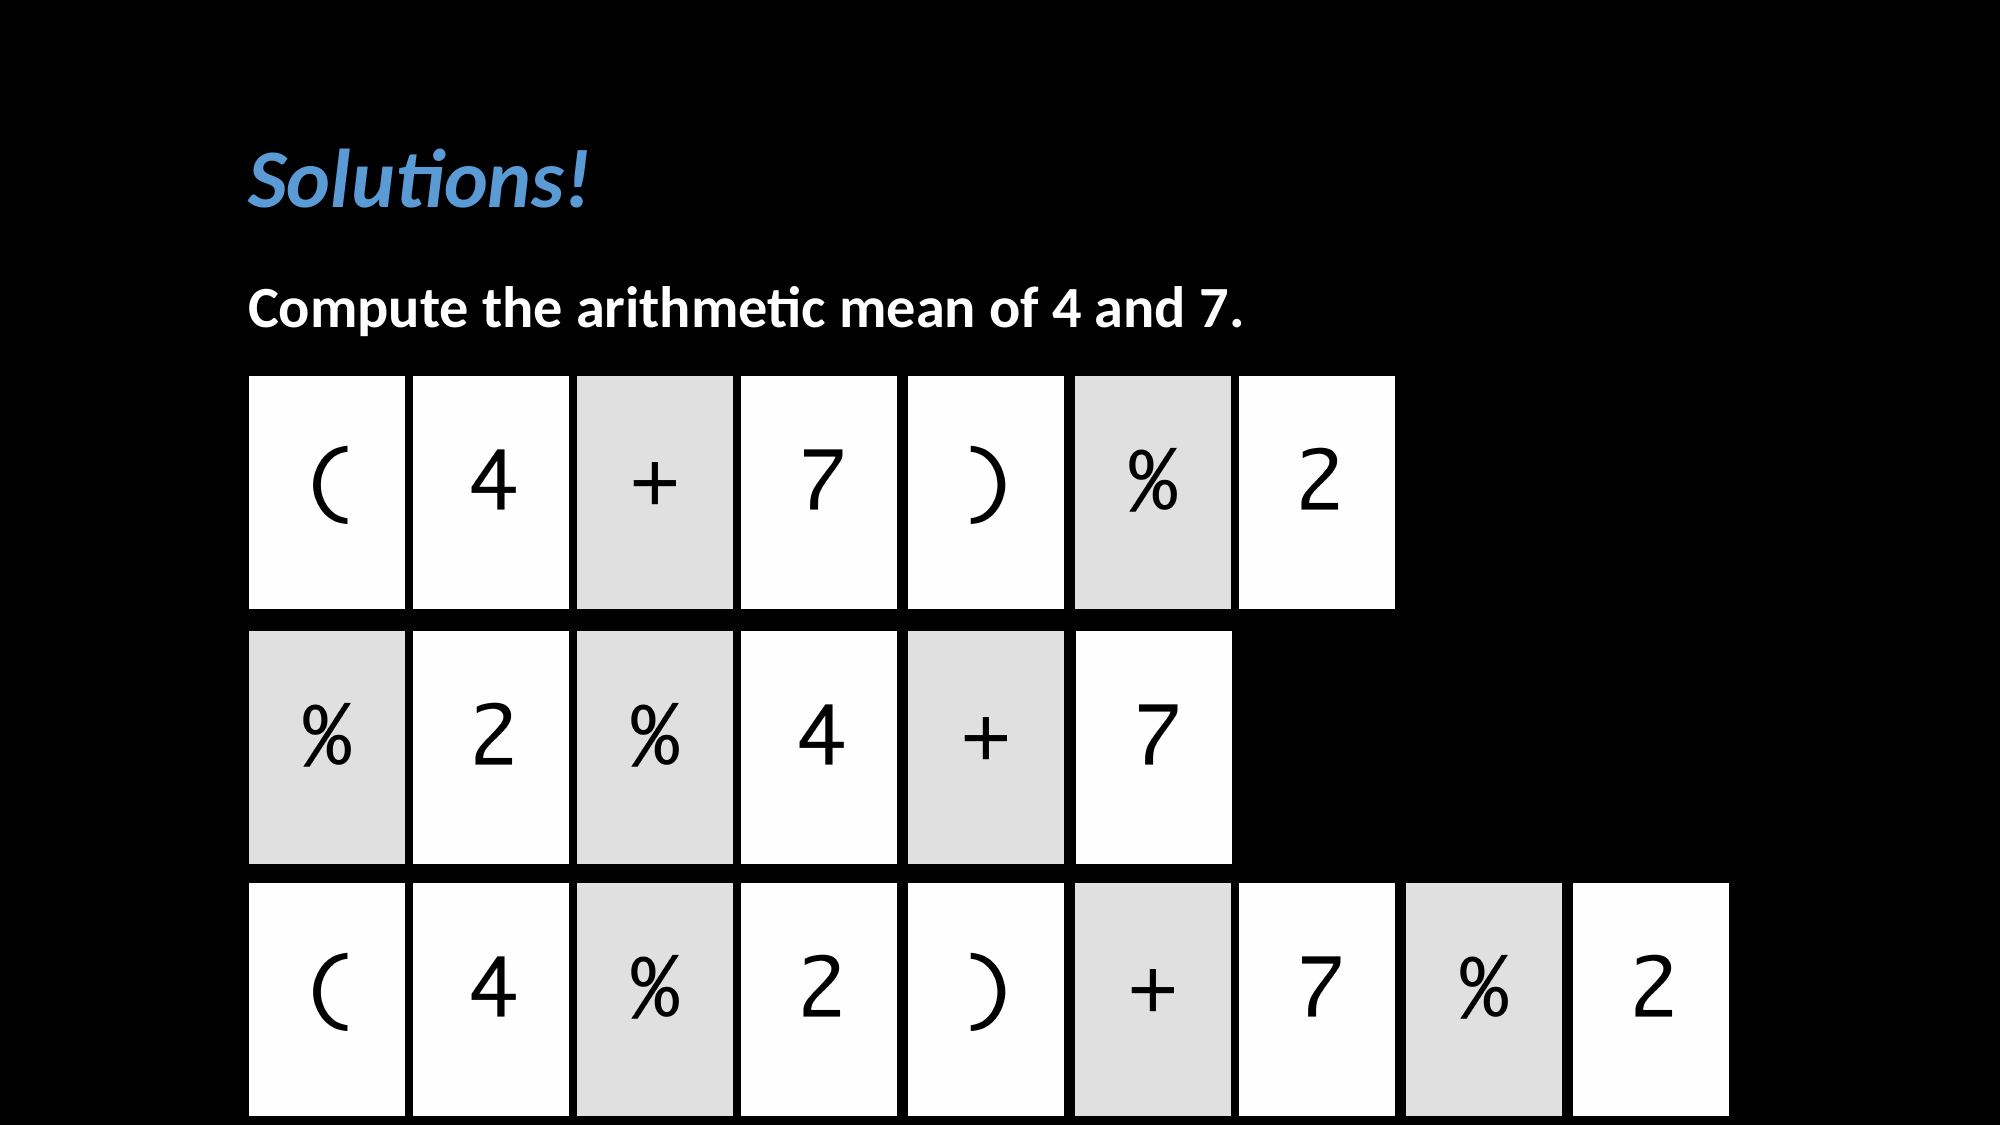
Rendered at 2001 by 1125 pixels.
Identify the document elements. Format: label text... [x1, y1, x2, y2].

picture [249, 376, 405, 609]
picture [413, 631, 569, 864]
picture [413, 376, 569, 609]
picture [908, 631, 1064, 864]
picture [577, 631, 733, 864]
picture [577, 883, 733, 1116]
picture [249, 883, 405, 1116]
picture [1075, 376, 1231, 609]
picture [1075, 883, 1231, 1116]
picture [1076, 631, 1232, 864]
picture [1573, 883, 1729, 1116]
picture [1406, 883, 1562, 1116]
picture [1239, 376, 1395, 609]
picture [249, 631, 405, 864]
picture [577, 376, 733, 609]
picture [908, 376, 1064, 609]
picture [741, 883, 897, 1116]
text_box Solutions! [233, 116, 1552, 232]
picture [908, 883, 1064, 1116]
picture [741, 631, 897, 864]
picture [741, 376, 897, 609]
picture [1239, 883, 1395, 1116]
picture [413, 883, 569, 1116]
text_box Compute the arithmetic mean of 4 and 7. [233, 261, 1697, 347]
